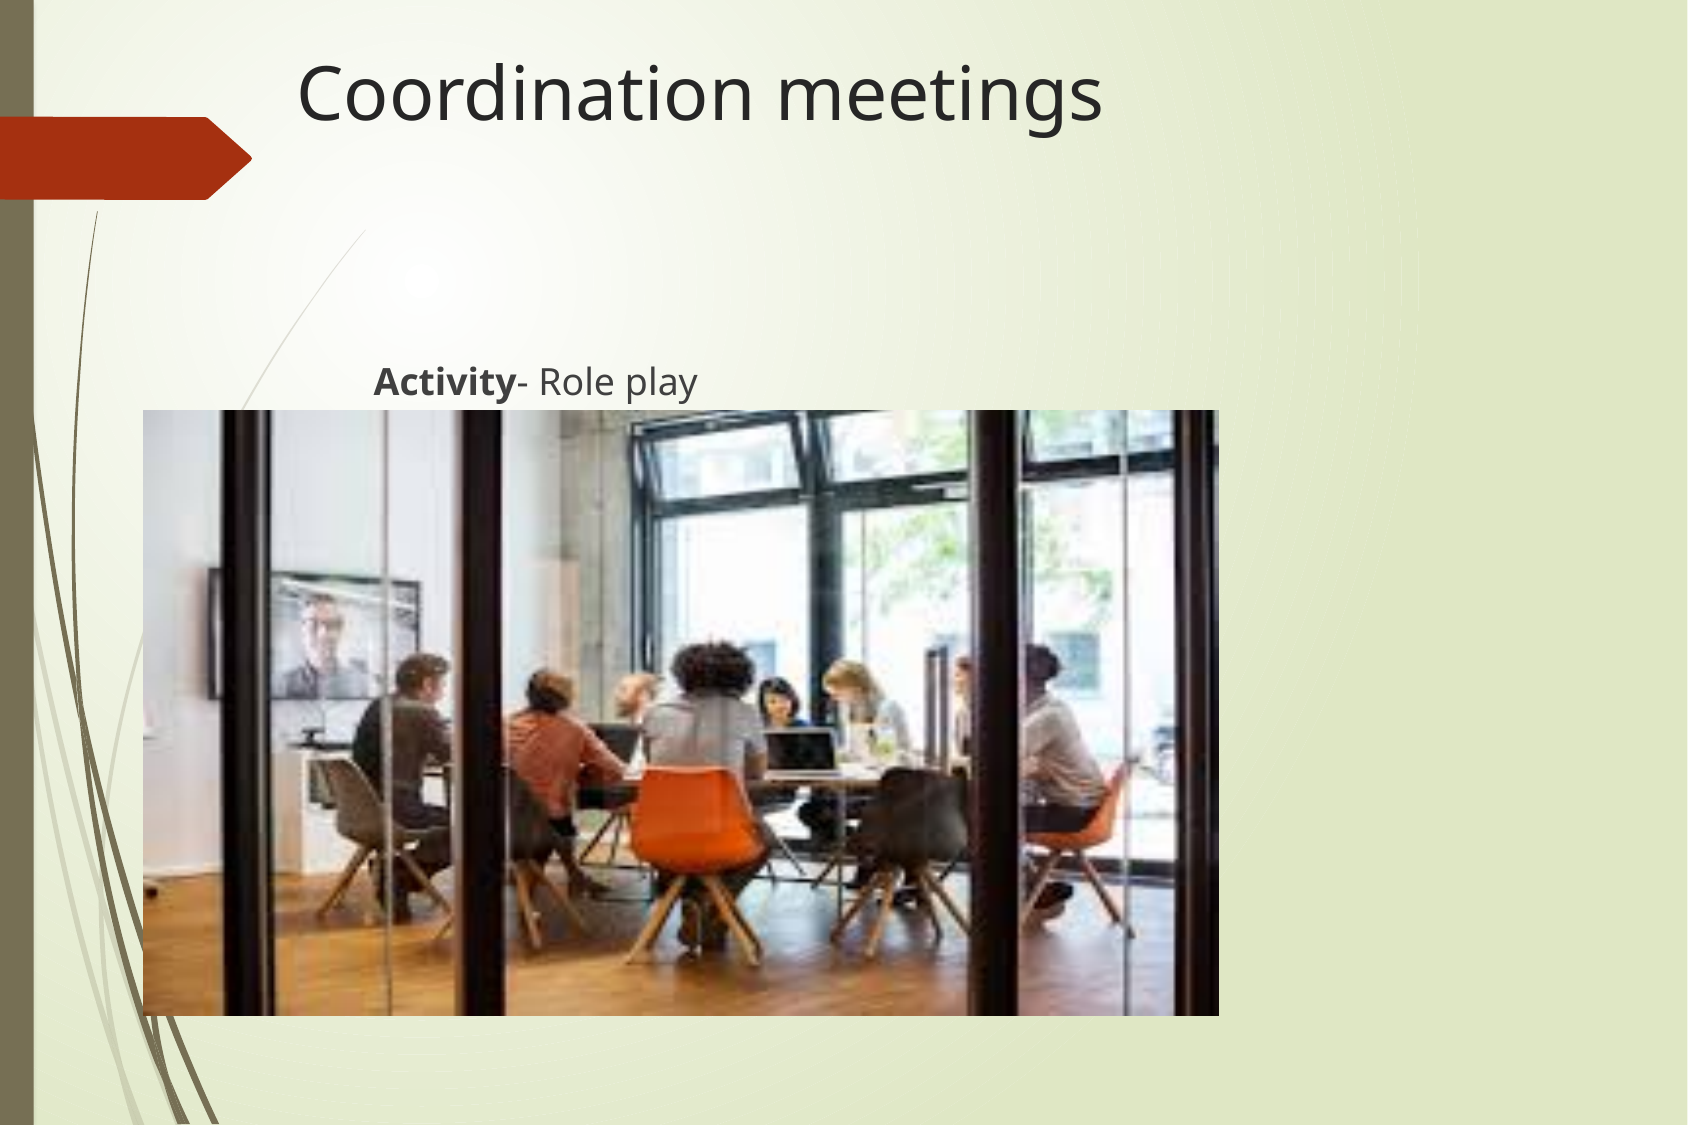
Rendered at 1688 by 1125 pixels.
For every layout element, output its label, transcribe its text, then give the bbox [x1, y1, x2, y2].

list Activity- Role play [358, 350, 1575, 970]
title Coordination meetings [281, 37, 1576, 288]
picture [143, 410, 1219, 1016]
